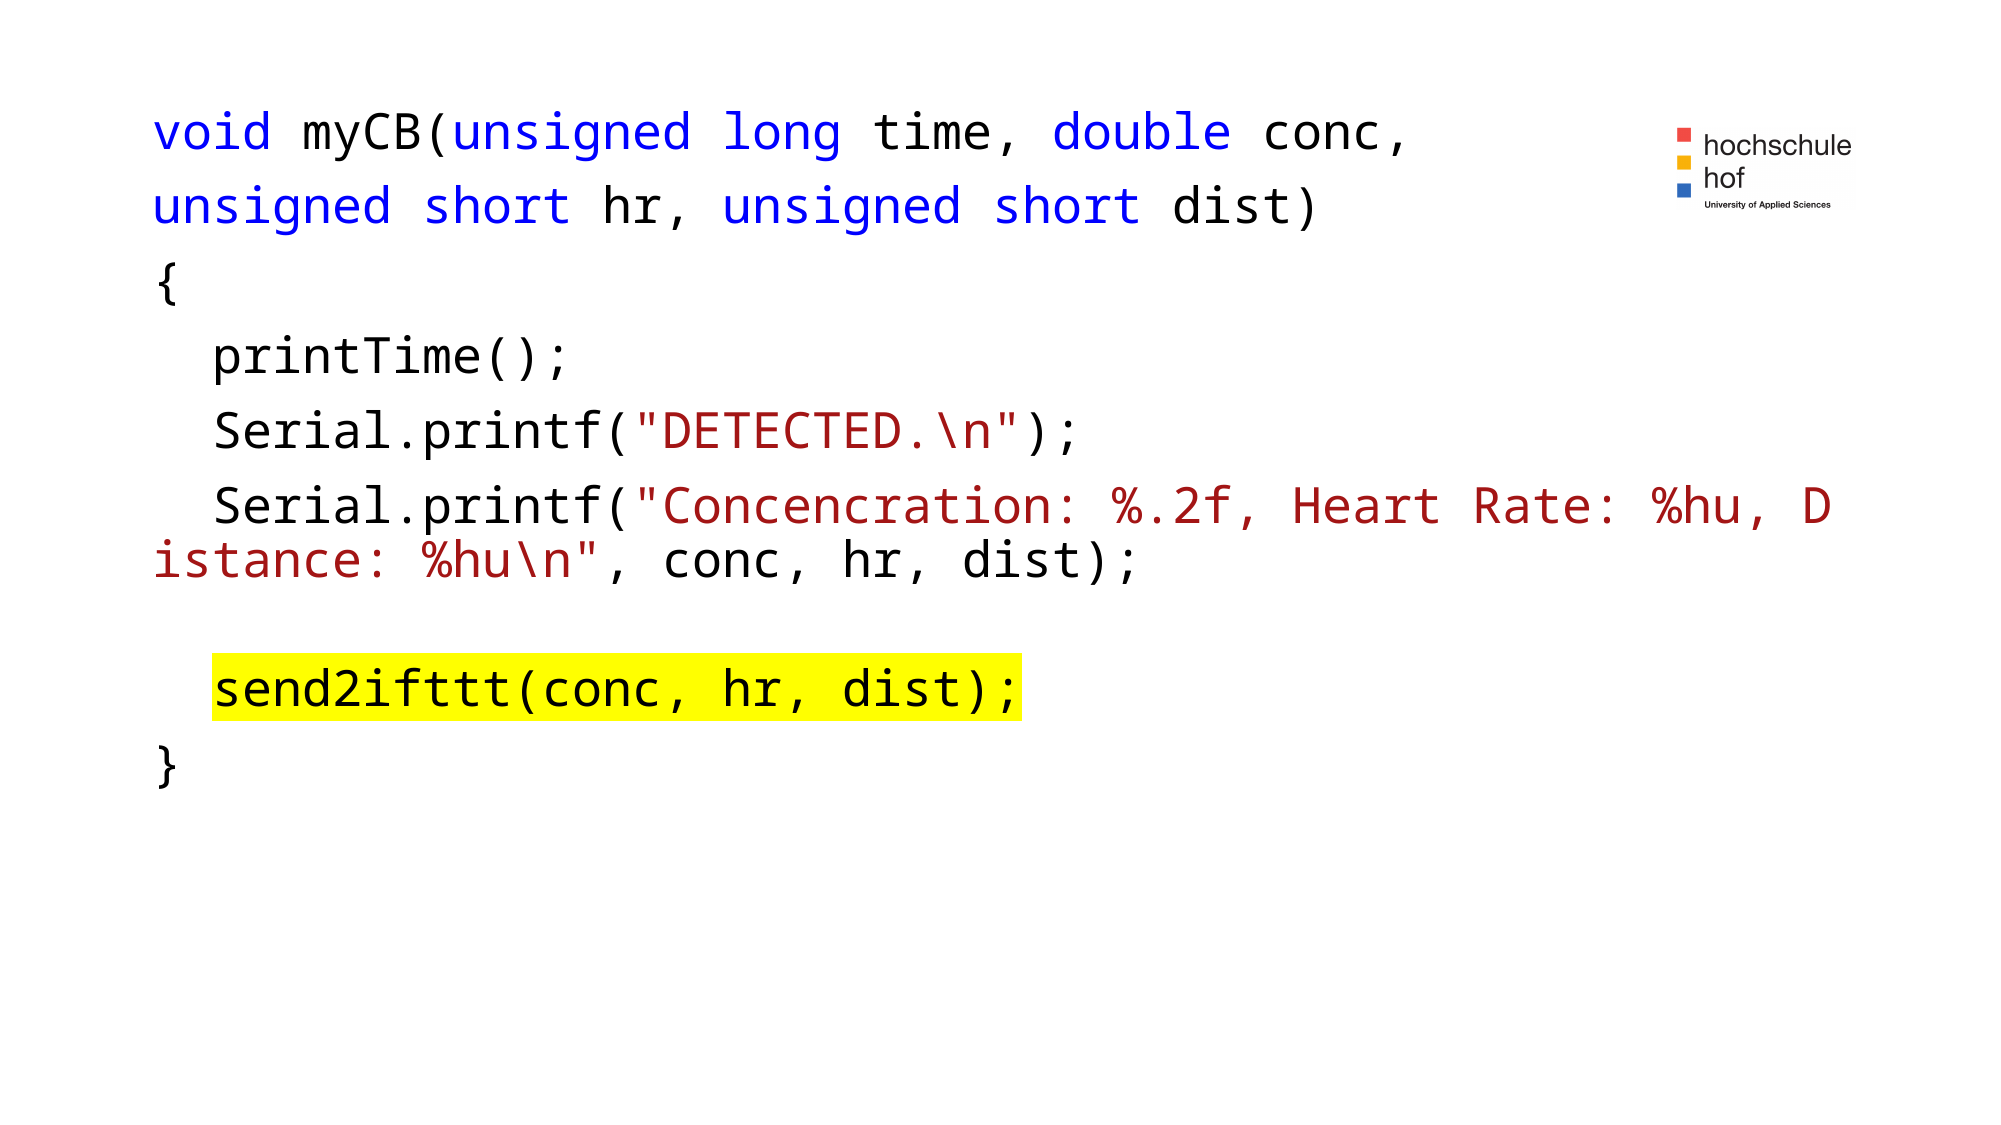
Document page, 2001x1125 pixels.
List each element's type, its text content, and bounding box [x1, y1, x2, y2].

list void myCB(unsigned long time, double conc, unsigned short hr, unsigned short dist) { printTime(); Serial.printf("DETECTED.\n"); Serial.printf("Concencration: %.2f, Heart Rate: %hu, Distance: %hu\n", conc, hr, dist); send2ifttt(conc, hr, dist); } [137, 98, 1863, 1014]
